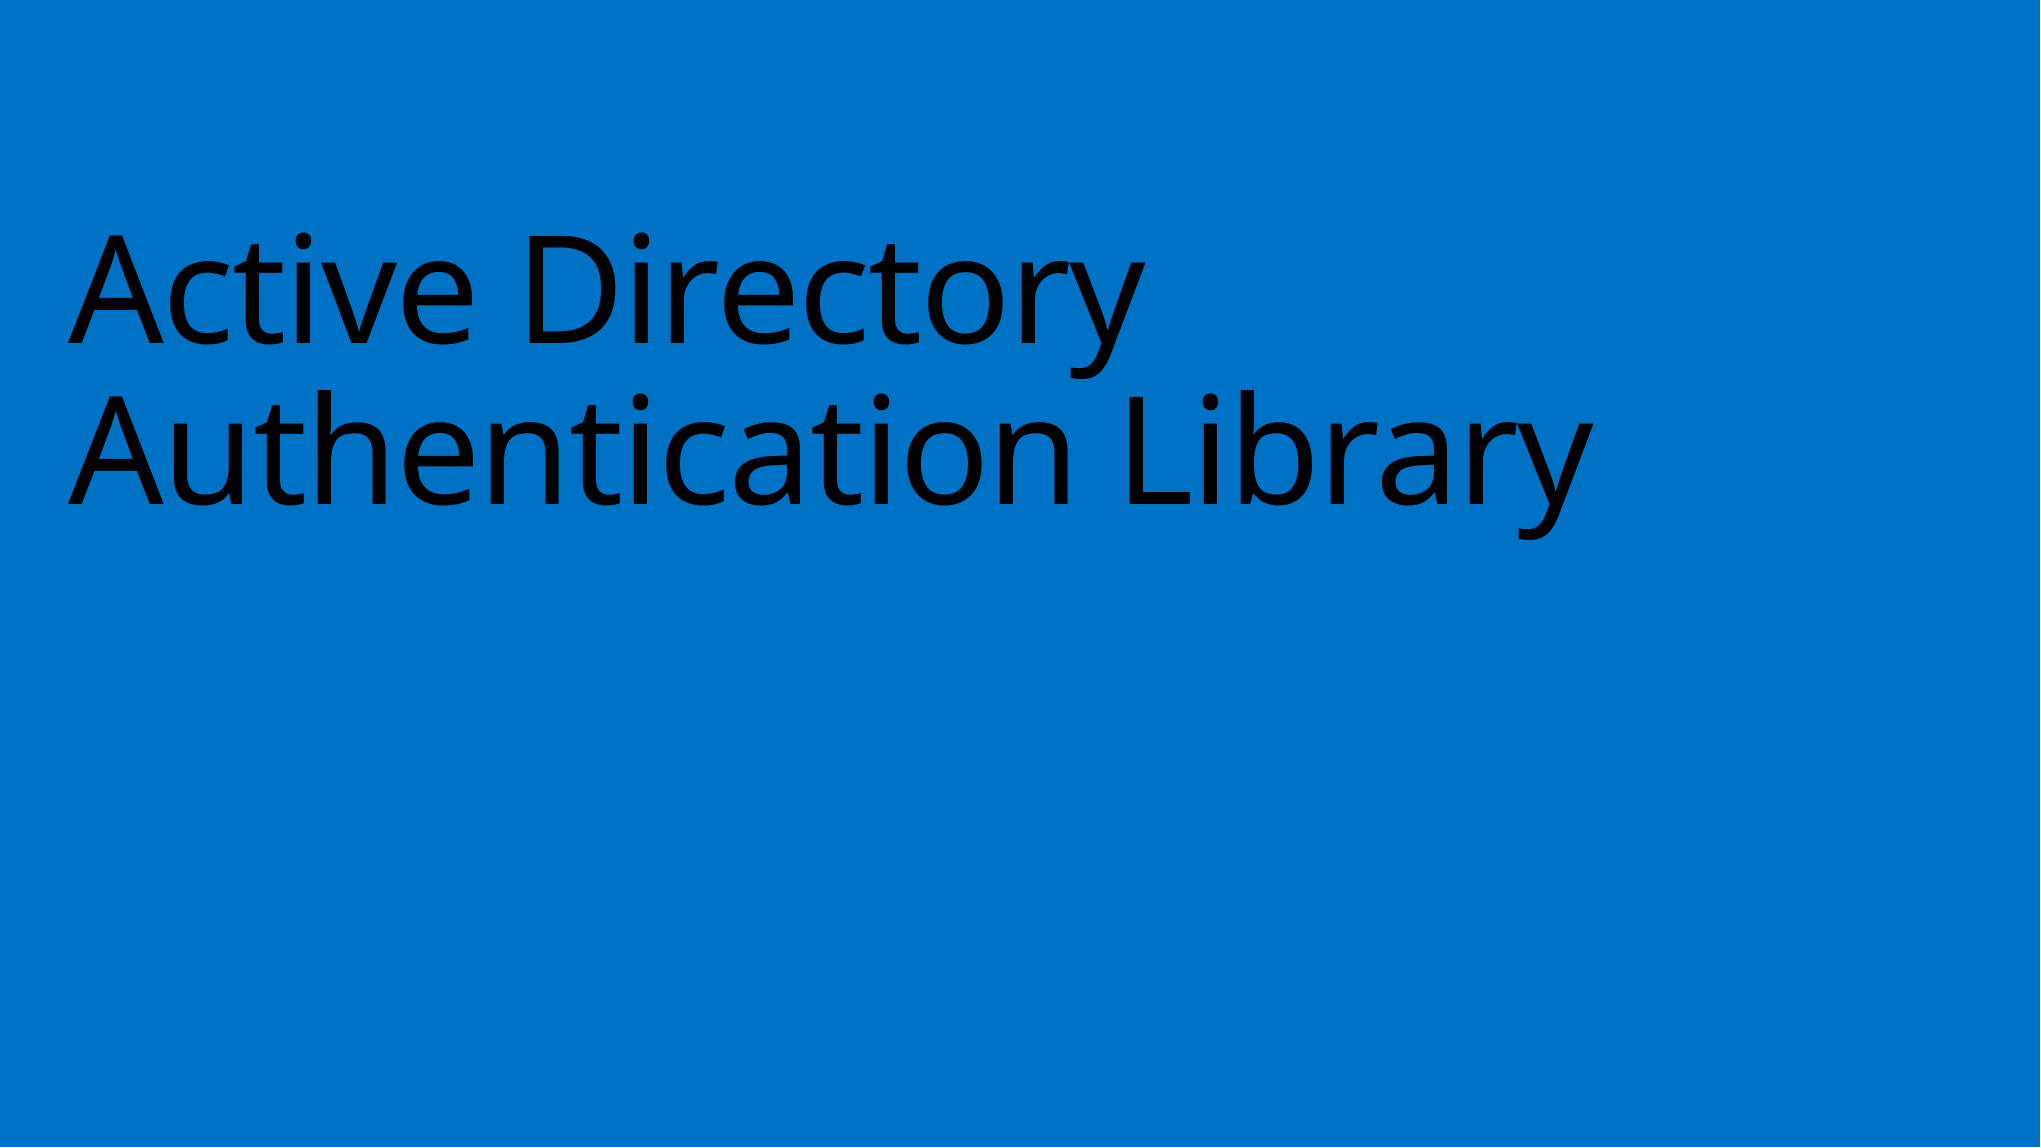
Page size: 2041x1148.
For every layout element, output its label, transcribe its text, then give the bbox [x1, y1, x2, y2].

title Active Directory Authentication Library [45, 198, 1695, 650]
